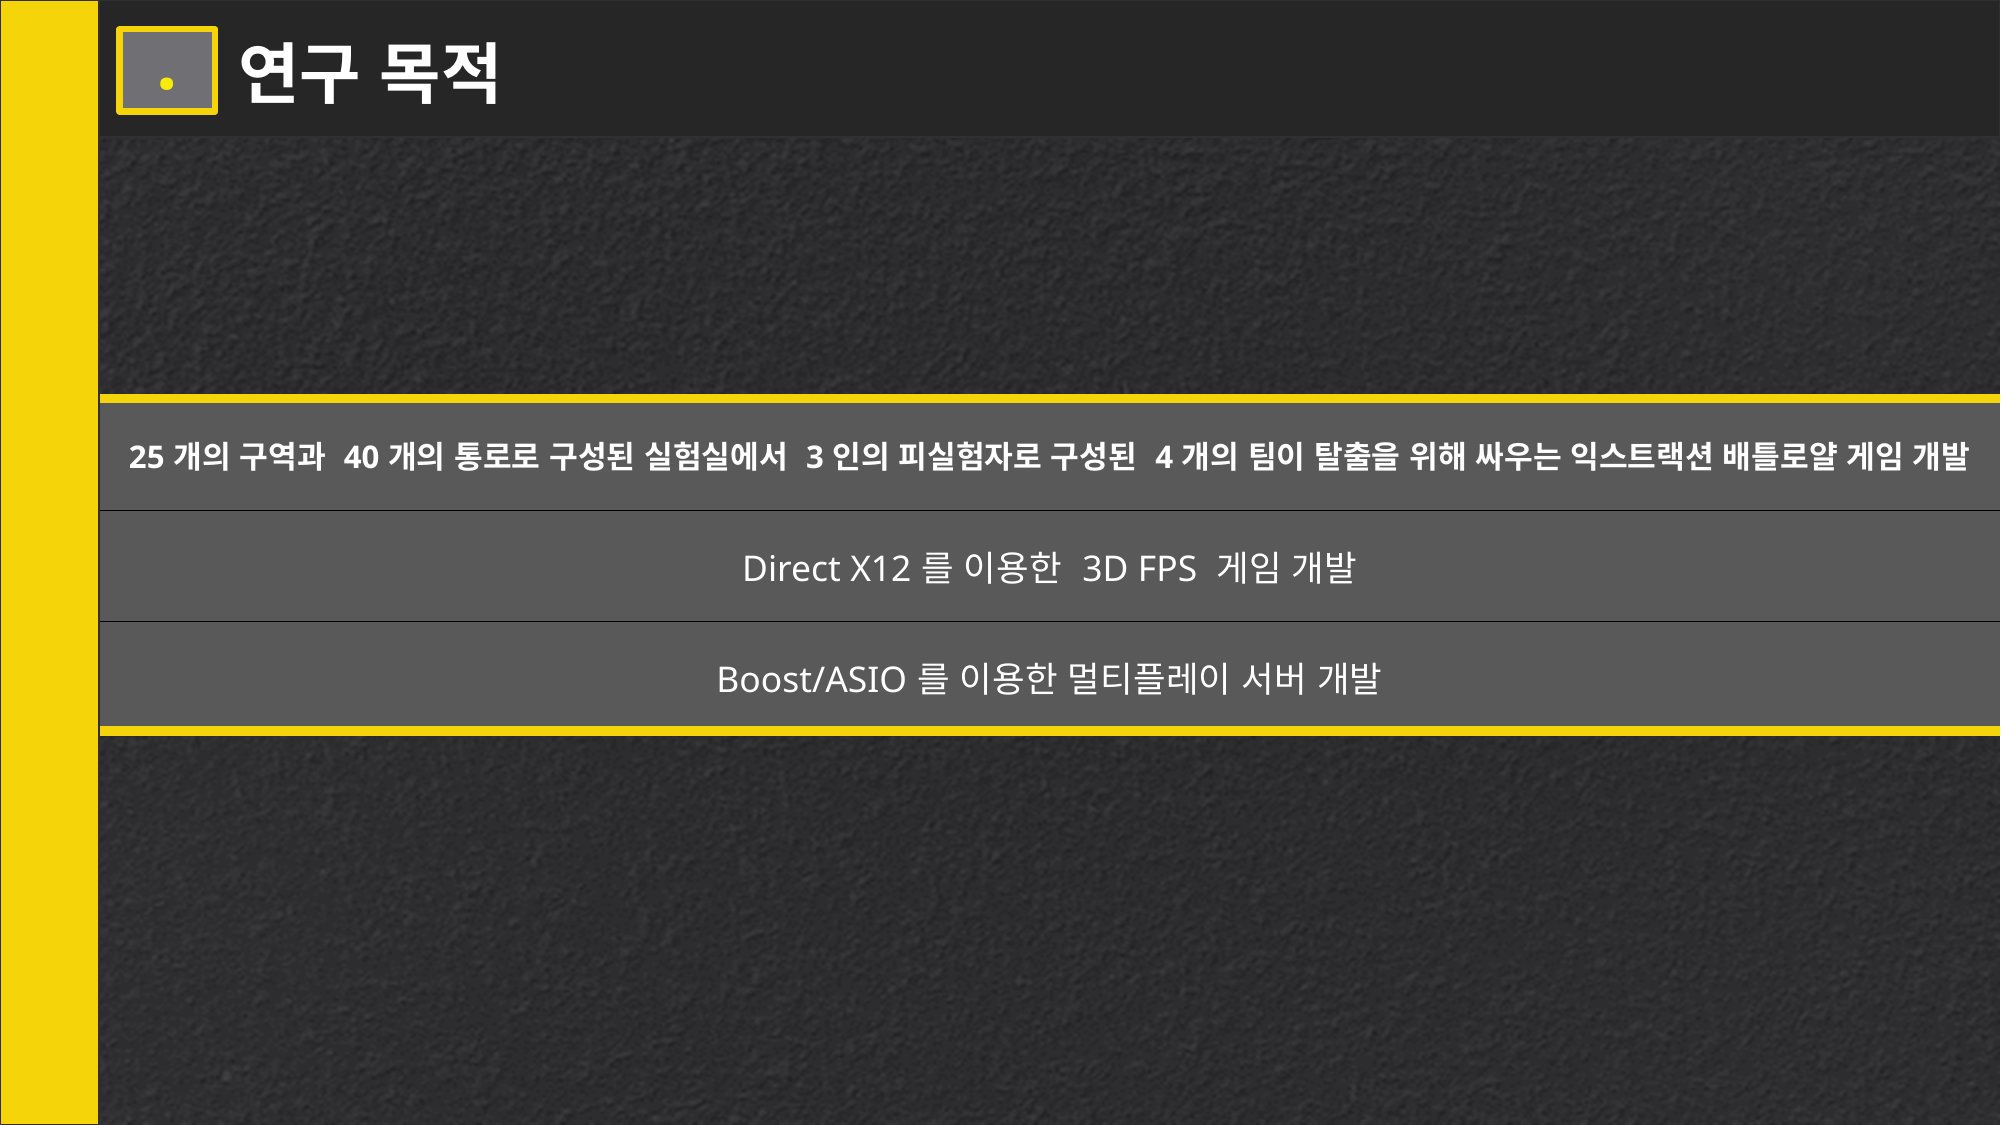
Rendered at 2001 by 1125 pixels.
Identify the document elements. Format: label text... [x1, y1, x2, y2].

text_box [119, 23, 840, 121]
text_box [0, 0, 100, 1125]
table_header 25개의 구역과 40개의 통로로 구성된 실험실에서 3인의 피실험자로 구성된 4개의 팀이 탈출을 위해 싸우는 익스트랙션 배틀로얄 게임 개발 [100, 403, 2000, 510]
picture [100, 138, 2000, 394]
picture [100, 736, 2000, 1125]
table_cell Boost/ASIO를 이용한 멀티플레이 서버 개발 [100, 622, 2000, 726]
text_box [100, 0, 2000, 138]
table_cell Direct X12를 이용한 3D FPS 게임 개발 [100, 511, 2000, 621]
